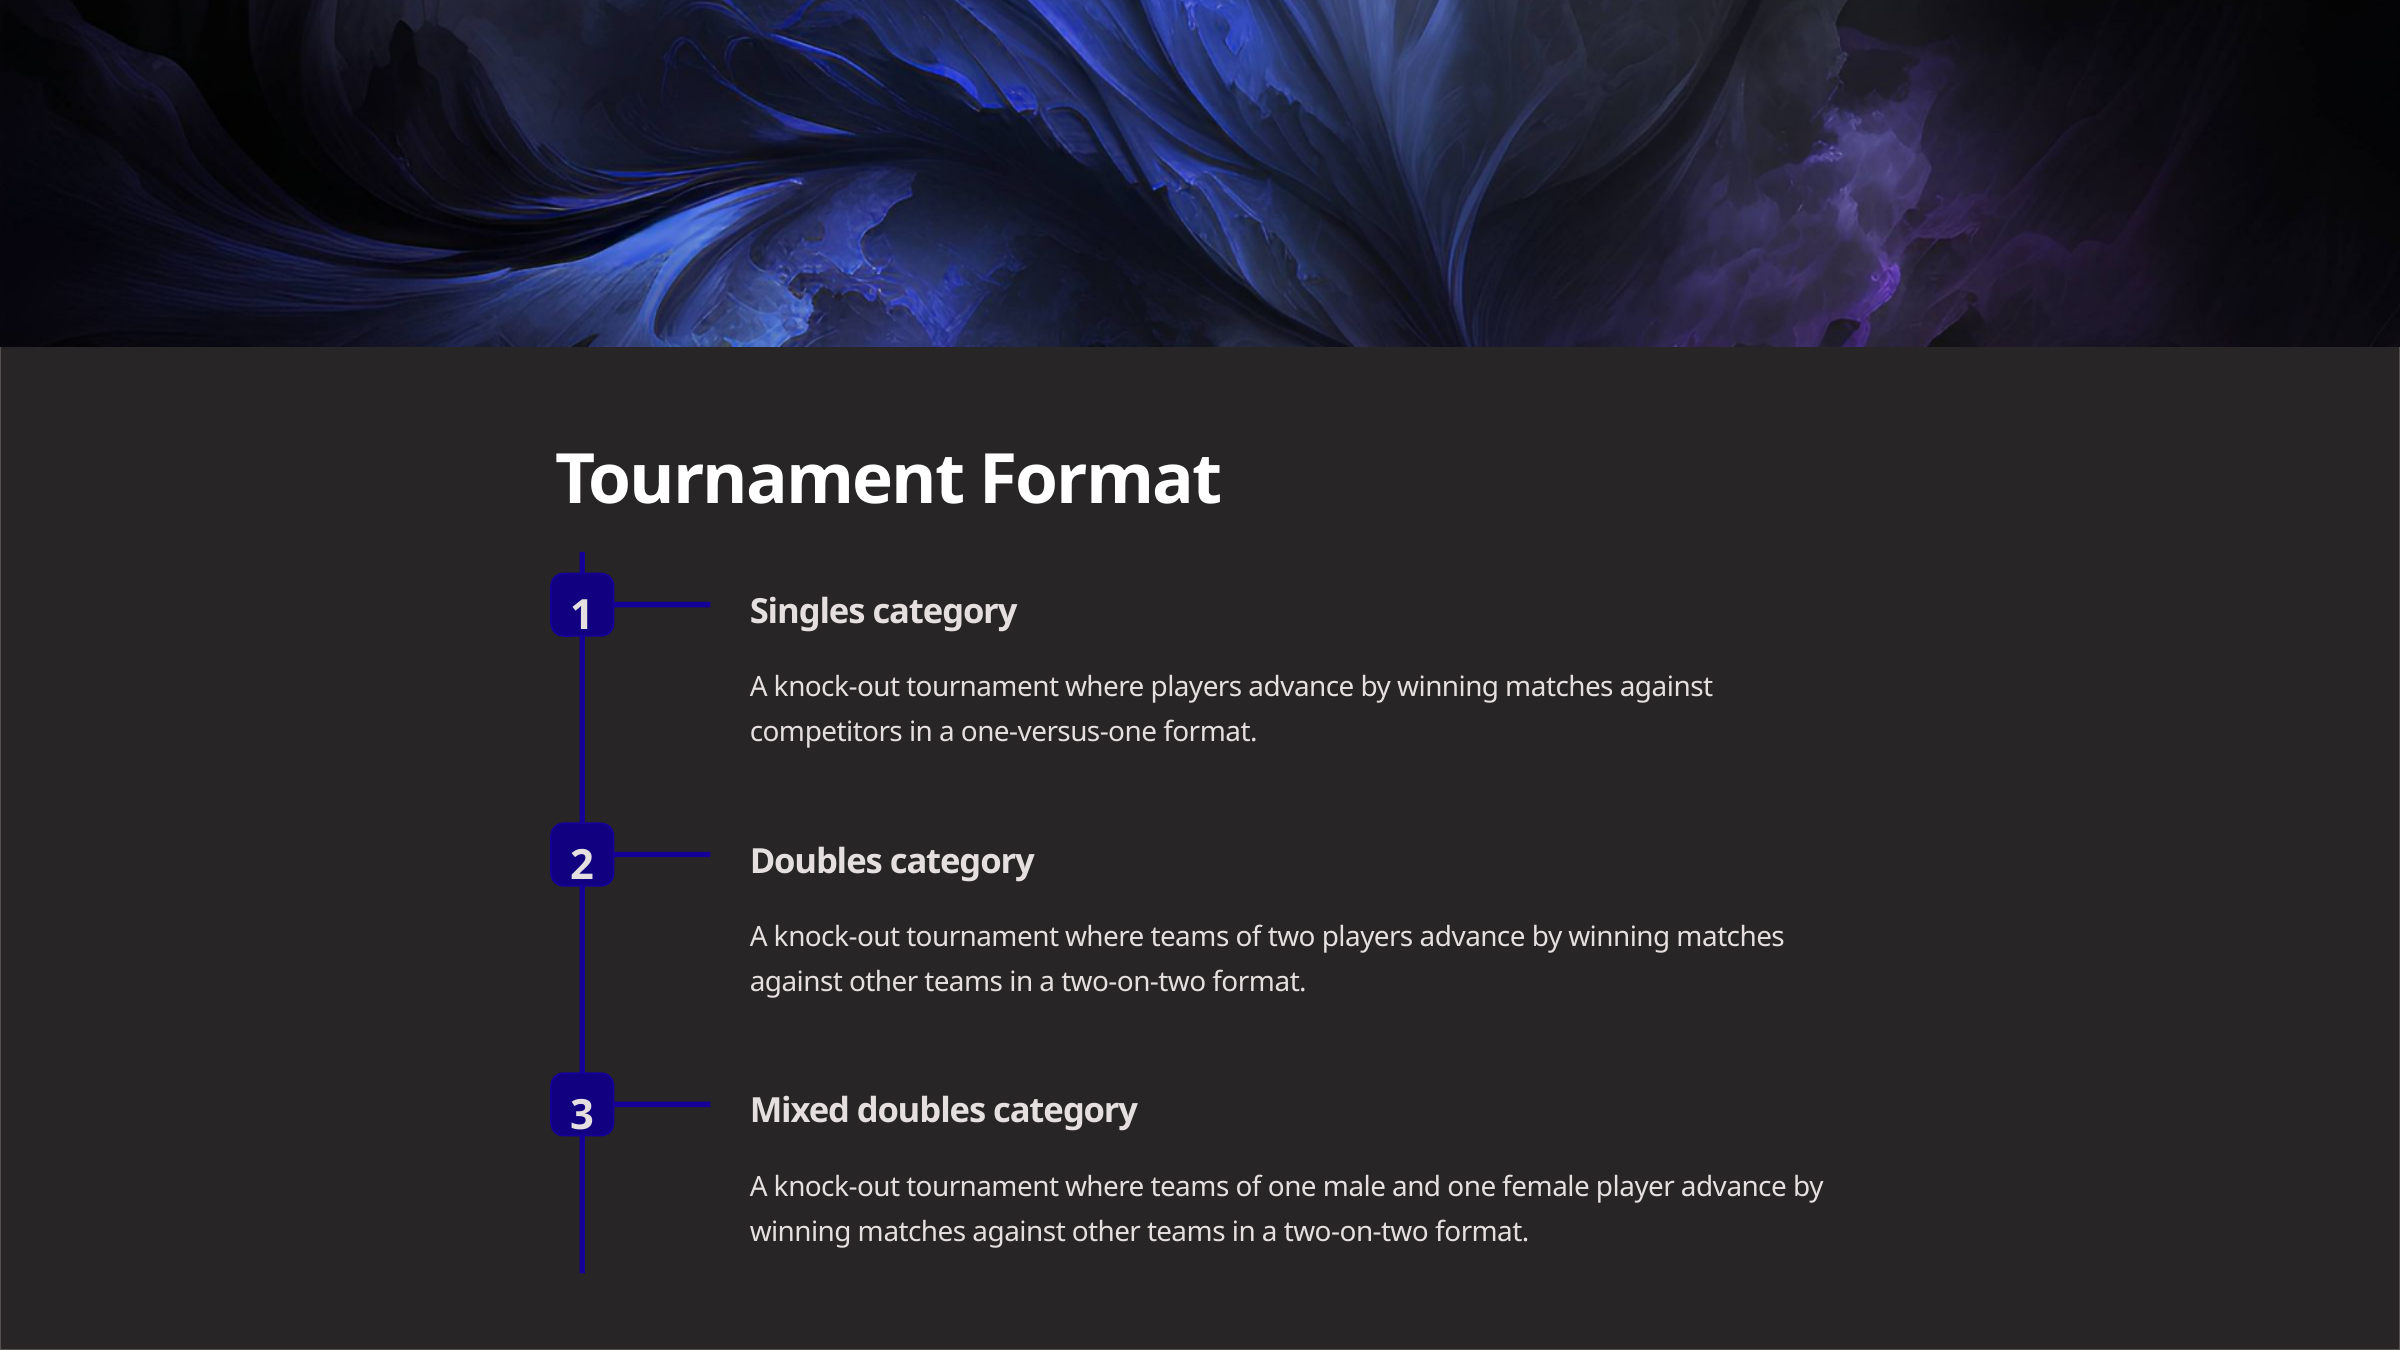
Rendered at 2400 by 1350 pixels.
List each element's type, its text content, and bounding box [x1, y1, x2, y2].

text_box A knock-out tournament where teams of two players advance by winning matches against other teams in a two-on-two format. [734, 900, 1860, 990]
text_box 1 [572, 578, 592, 631]
picture [0, 0, 2400, 348]
text_box [579, 551, 585, 573]
text_box A knock-out tournament where teams of one male and one female player advance by winning matches against other teams in a two-on-two format. [734, 1150, 1860, 1239]
text_box [551, 1073, 614, 1136]
text_box [551, 573, 614, 636]
text_box [579, 886, 585, 1073]
text_box [614, 601, 711, 608]
text_box 3 [569, 1078, 596, 1131]
text_box Doubles category [735, 829, 1019, 873]
text_box [579, 1136, 585, 1274]
text_box [614, 1101, 711, 1108]
text_box [579, 636, 585, 823]
text_box A knock-out tournament where players advance by winning matches against competitors in a one-versus-one format. [734, 650, 1860, 740]
text_box [0, 358, 2400, 1350]
text_box 2 [569, 828, 595, 881]
text_box Mixed doubles category [735, 1079, 1121, 1123]
text_box Tournament Format [540, 423, 1168, 511]
text_box [614, 851, 711, 858]
text_box [551, 823, 614, 886]
text_box Singles category [734, 579, 1013, 623]
